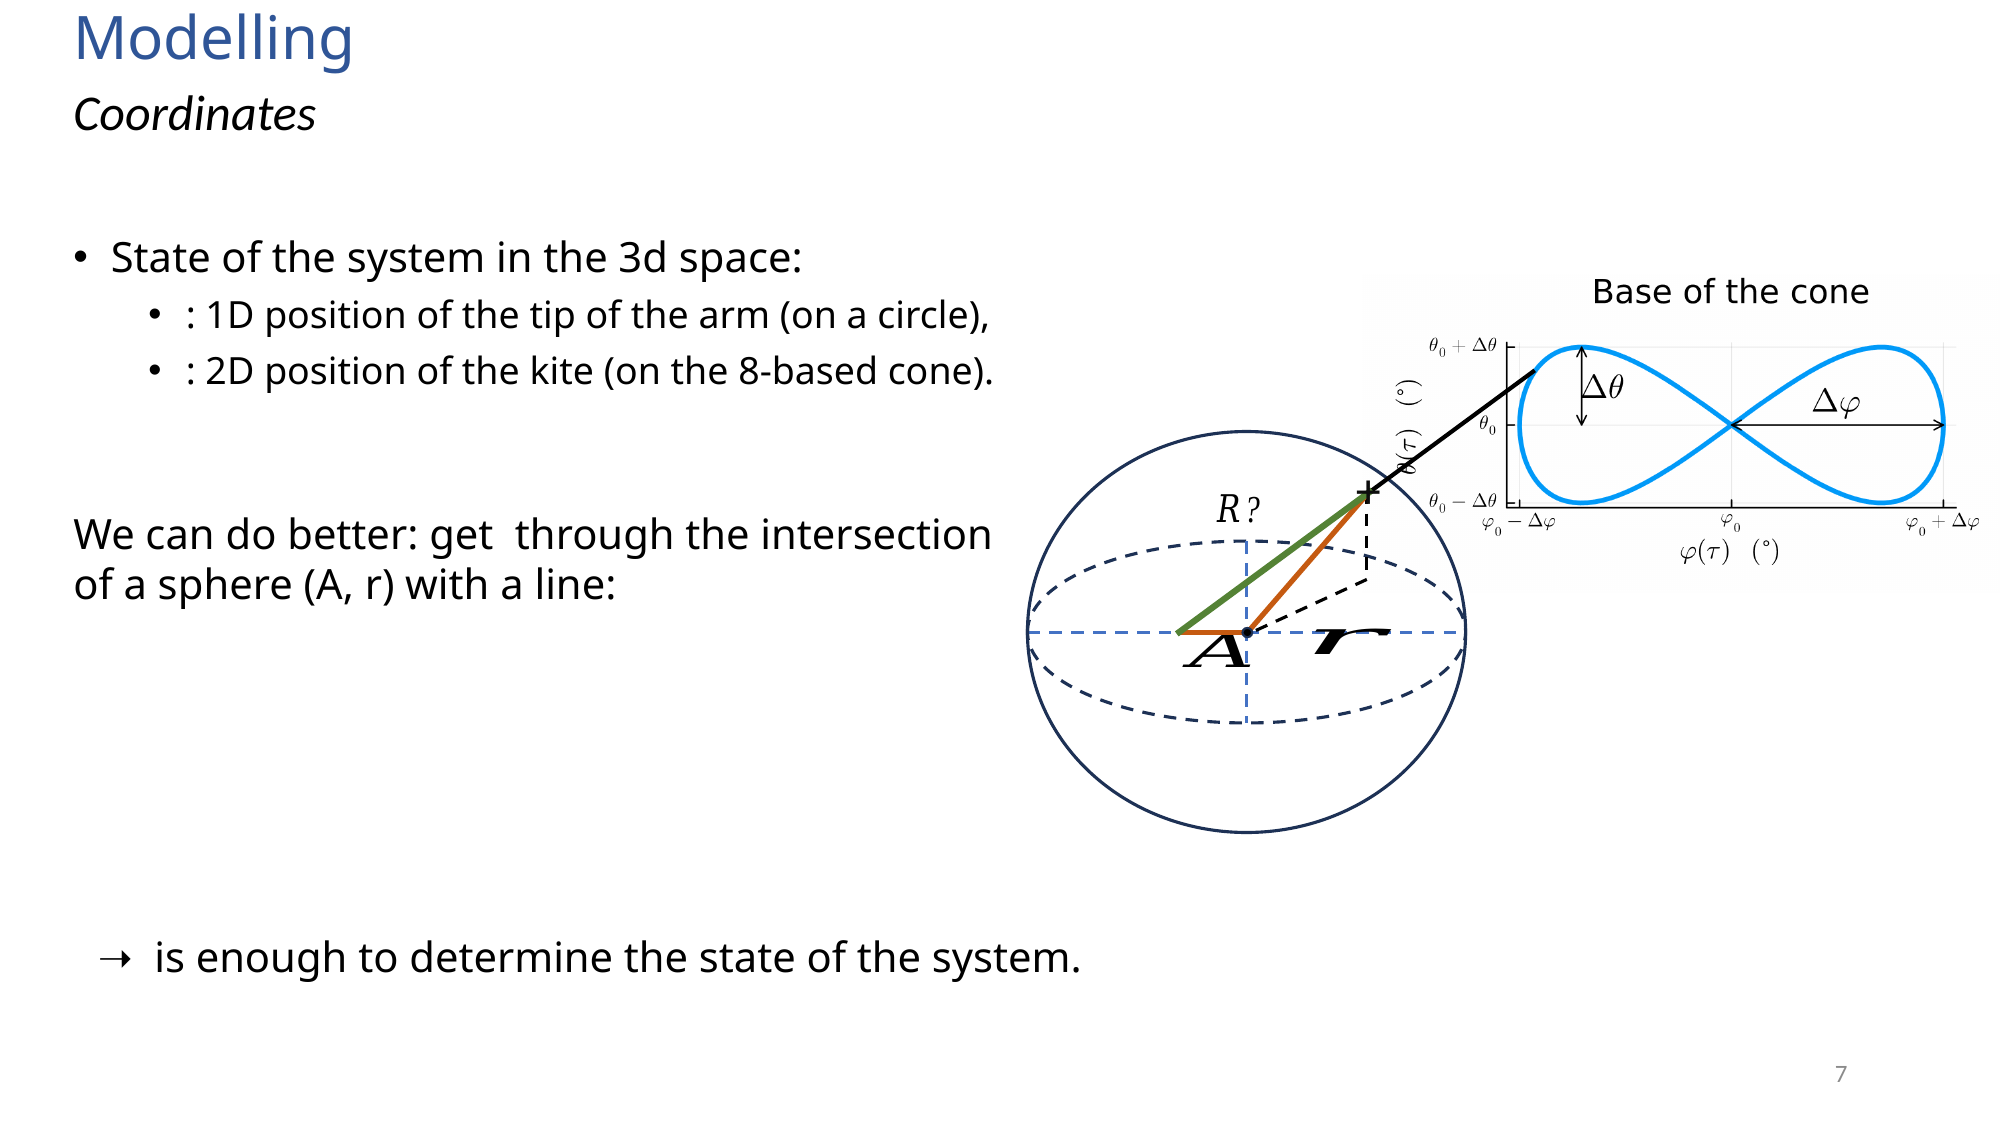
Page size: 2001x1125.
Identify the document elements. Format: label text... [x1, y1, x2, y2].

slide_number 7 [1412, 1042, 1863, 1103]
title Modelling [58, 0, 1942, 79]
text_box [1027, 274, 2000, 833]
list Coordinates [58, 79, 1942, 160]
